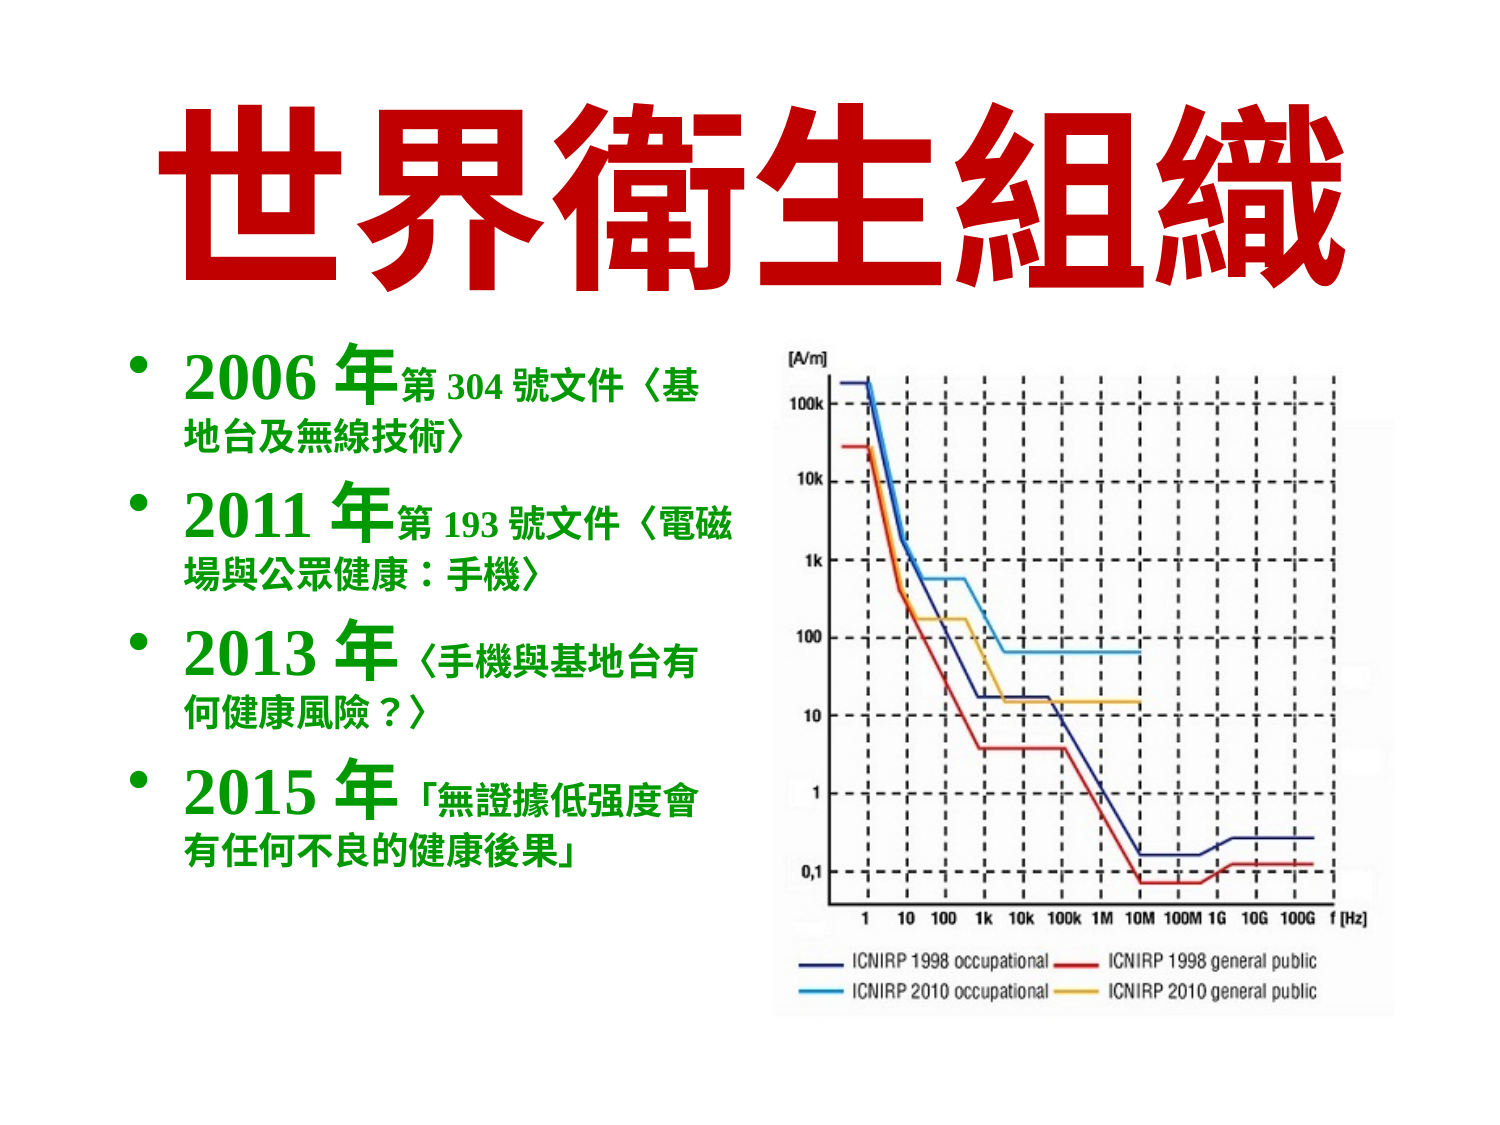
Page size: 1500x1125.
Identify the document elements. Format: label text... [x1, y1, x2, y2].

list 2006年第304號文件〈基地台及無線技術〉 2011年第193號文件〈電磁場與公眾健康：手機〉 2013年〈手機與基地台有何健康風險？〉 2015年「無證據低强度會有任何不良的健康後果」 [112, 324, 750, 1000]
picture [773, 325, 1394, 1036]
title 世界衛生組織 [112, 99, 1388, 288]
